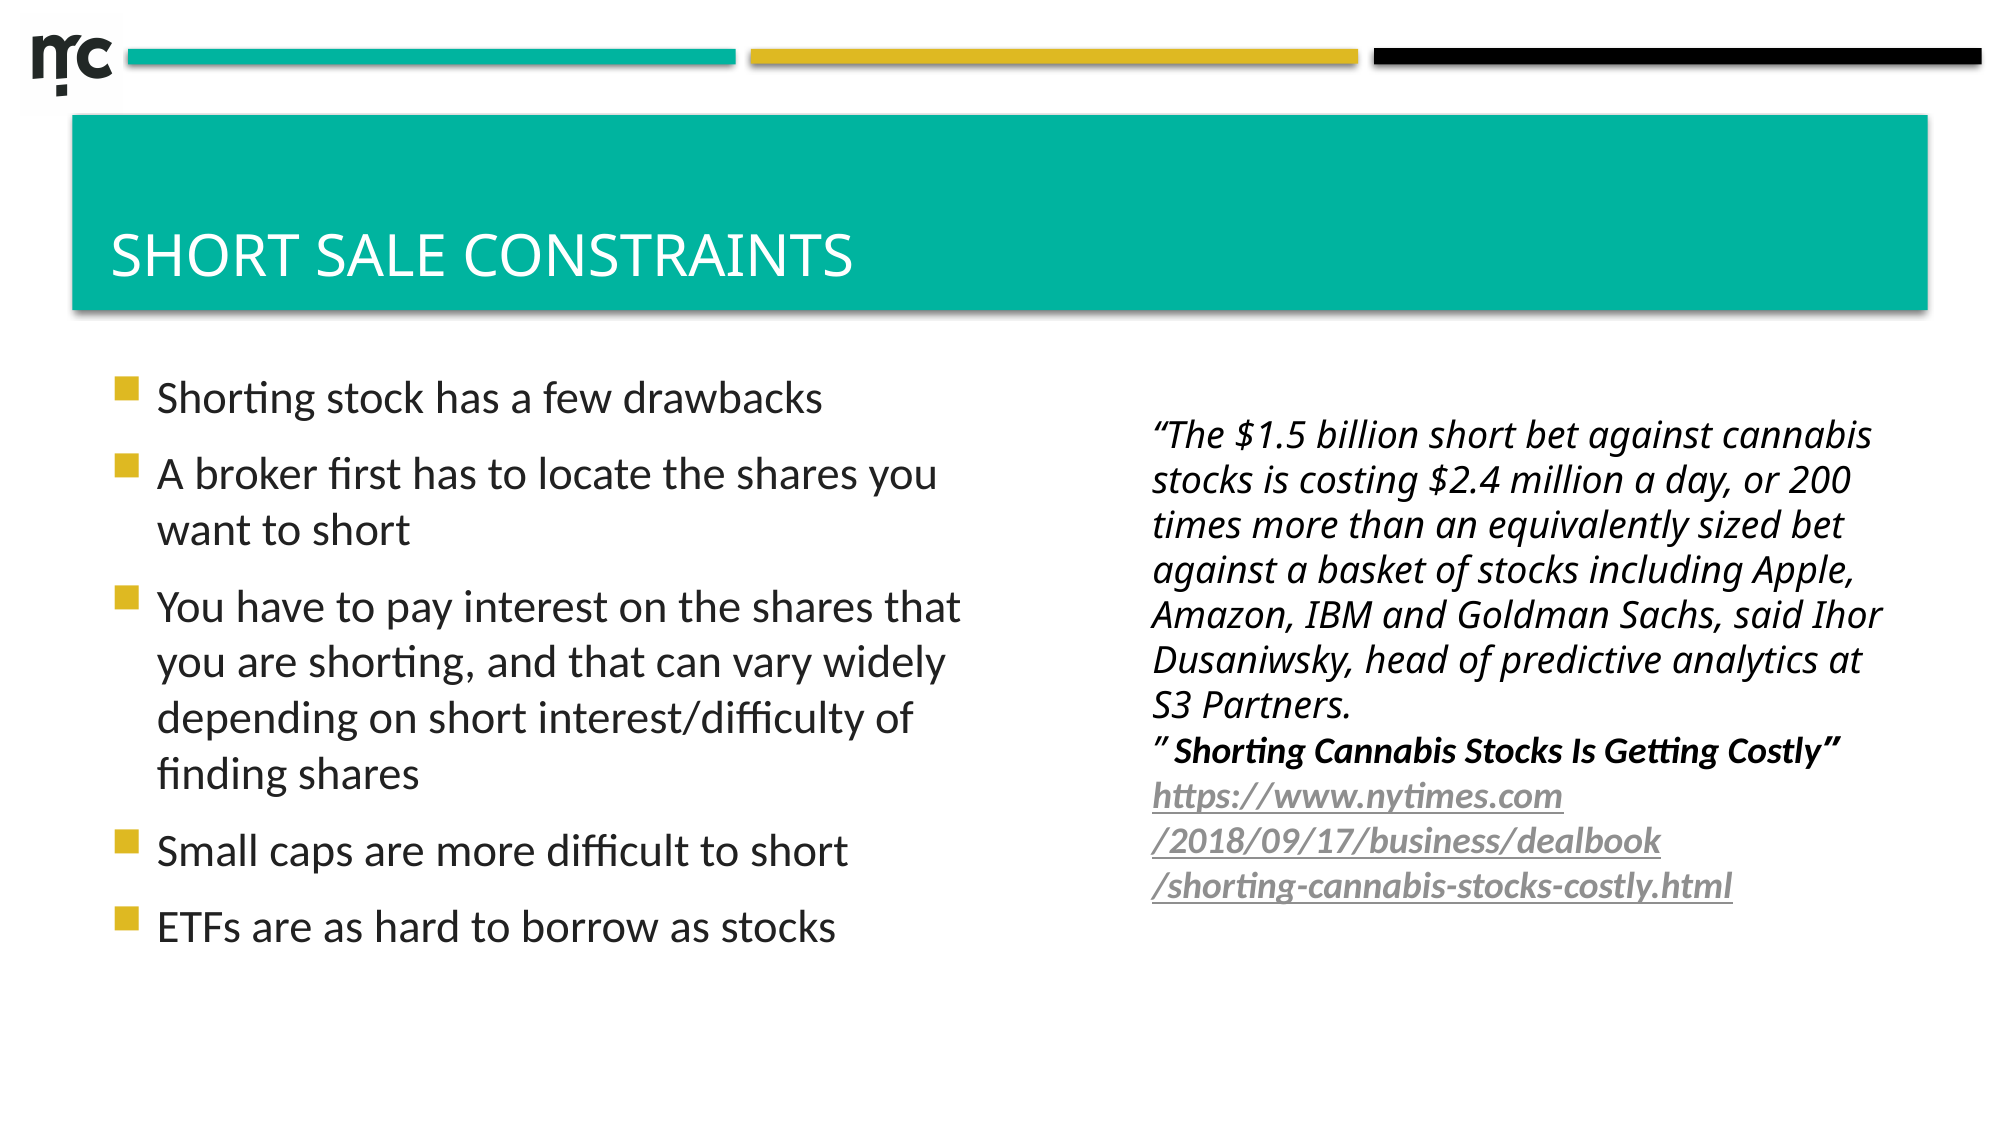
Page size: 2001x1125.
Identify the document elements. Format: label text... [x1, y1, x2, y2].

picture [20, 13, 123, 116]
title Short sale constraints [95, 129, 1905, 296]
list Shorting stock has a few drawbacks A broker first has to locate the shares you want to short You have to pay interest on the shares that you are shorting, and that can vary widely depending on short interest/difficulty of finding shares Small caps are more difficult to short ETFs are as hard to borrow as stocks [95, 357, 1055, 962]
text_box “The $1.5 billion short bet against cannabis stocks is costing $2.4 million a day, or 200 times more than an equivalently sized bet against a basket of stocks including Apple, Amazon, IBM and Goldman Sachs, said Ihor Dusaniwsky, head of predictive analytics at S3 Partners. ” Shorting Cannabis Stocks Is Getting Costly” https://www.nytimes.com/2018/09/17/business/dealbook/shorting-cannabis-stocks-costly.html [1137, 404, 1925, 914]
